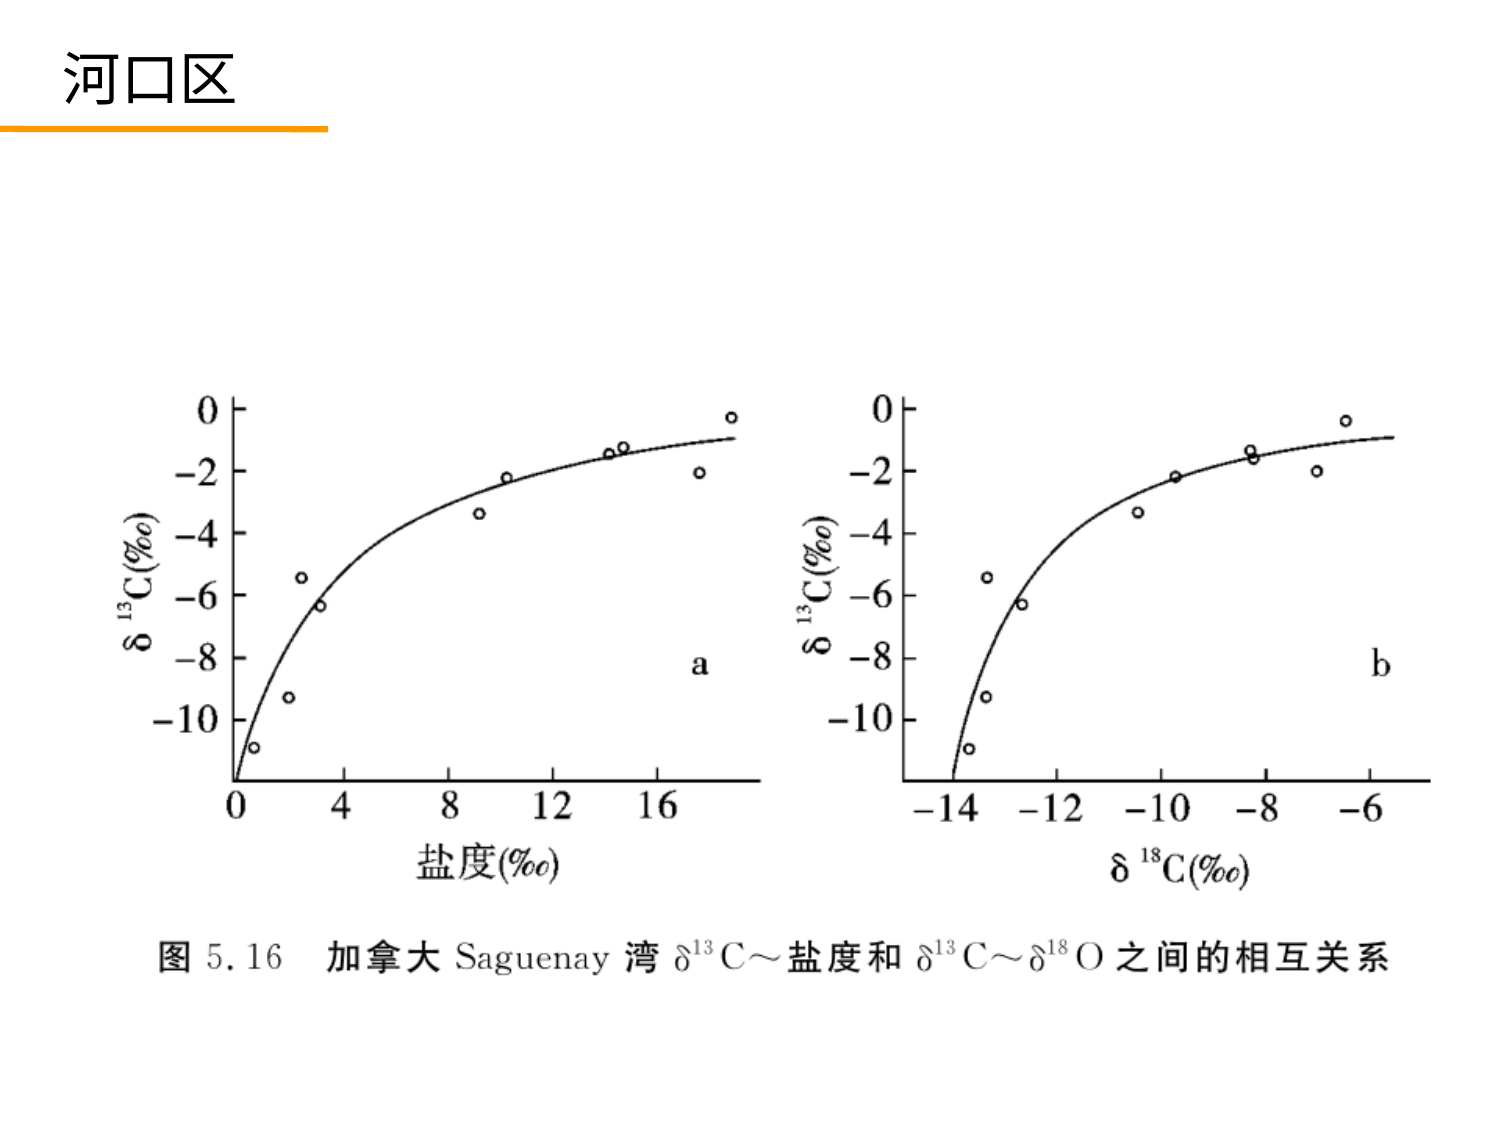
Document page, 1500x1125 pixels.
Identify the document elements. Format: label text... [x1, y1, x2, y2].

text_box 河口区 [48, 35, 253, 120]
picture [58, 351, 1445, 991]
